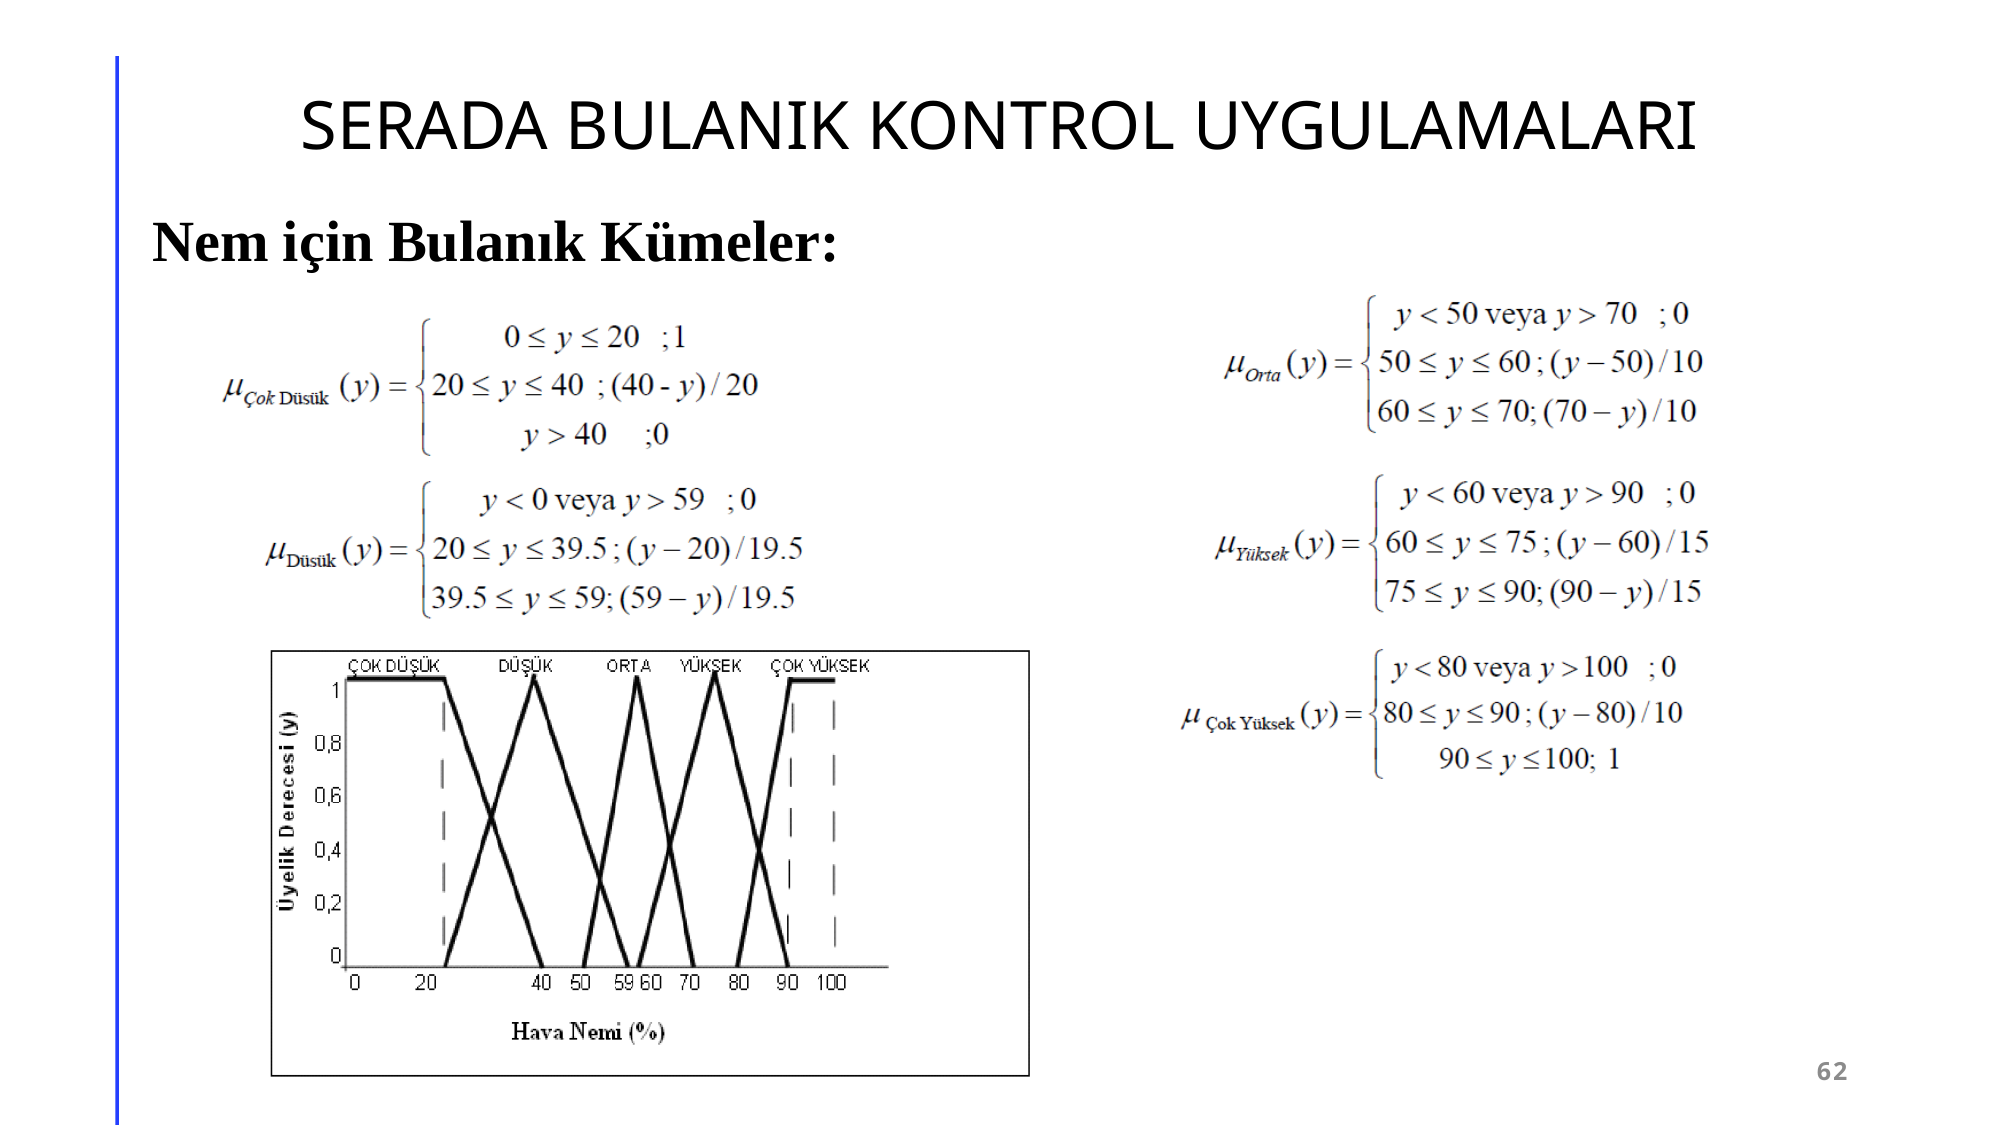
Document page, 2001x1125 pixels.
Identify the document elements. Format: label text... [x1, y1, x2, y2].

text_box Nem için Bulanık Kümeler: [137, 195, 1138, 281]
picture [209, 298, 1039, 1085]
title SERADA BULANIK KONTROL UYGULAMALARI [137, 59, 1863, 196]
picture [1170, 255, 1740, 787]
slide_number 62 [1412, 1042, 1863, 1103]
